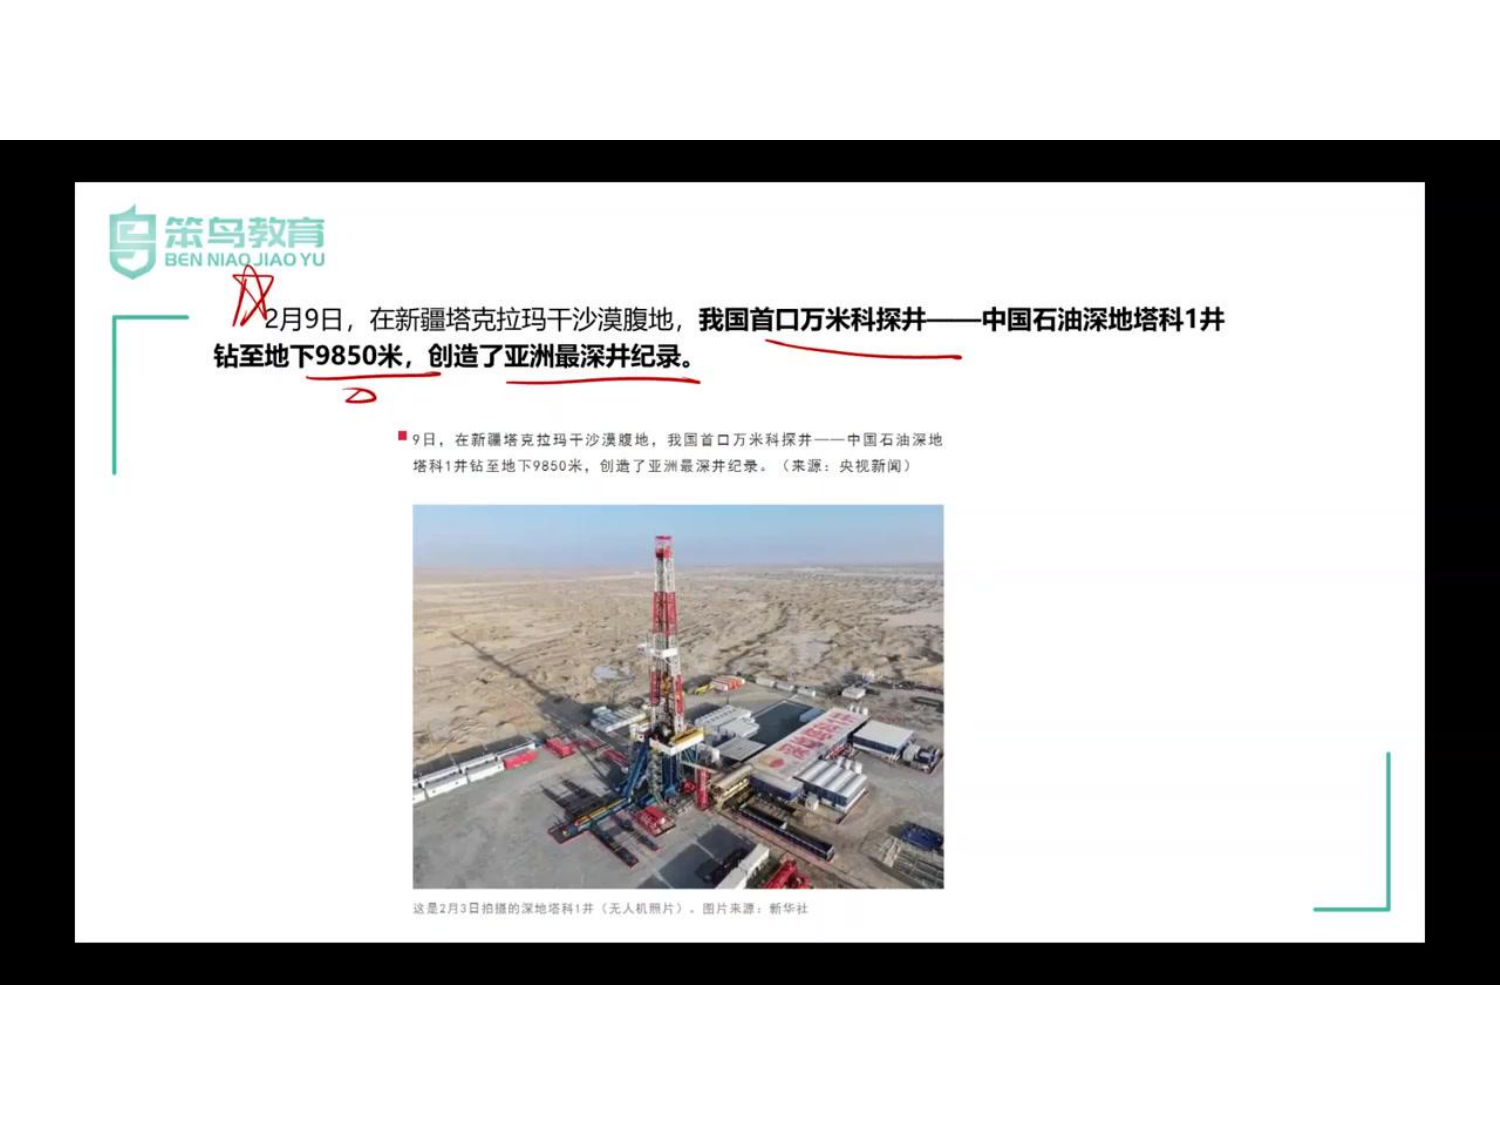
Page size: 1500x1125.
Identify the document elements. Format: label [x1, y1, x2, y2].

picture [0, 140, 1500, 985]
